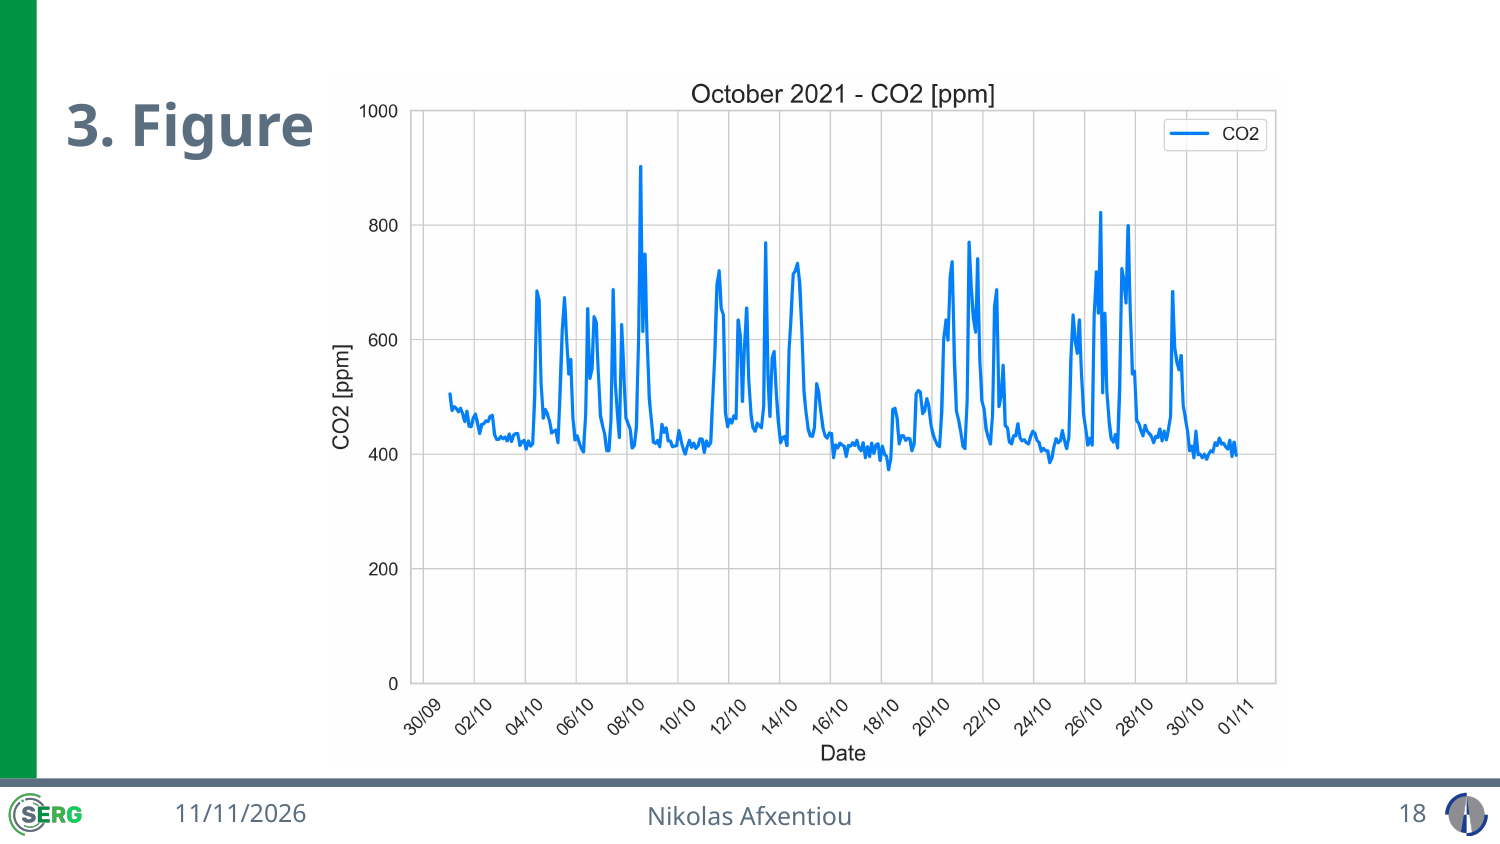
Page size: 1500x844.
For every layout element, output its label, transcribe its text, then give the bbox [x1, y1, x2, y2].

slide_number 18 [1104, 791, 1442, 837]
title 3. Figure [51, 72, 1449, 167]
picture [327, 78, 1284, 766]
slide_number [159, 791, 497, 837]
footer Nikolas Afxentiou [496, 792, 1004, 838]
picture [1444, 792, 1495, 837]
picture [5, 792, 85, 837]
